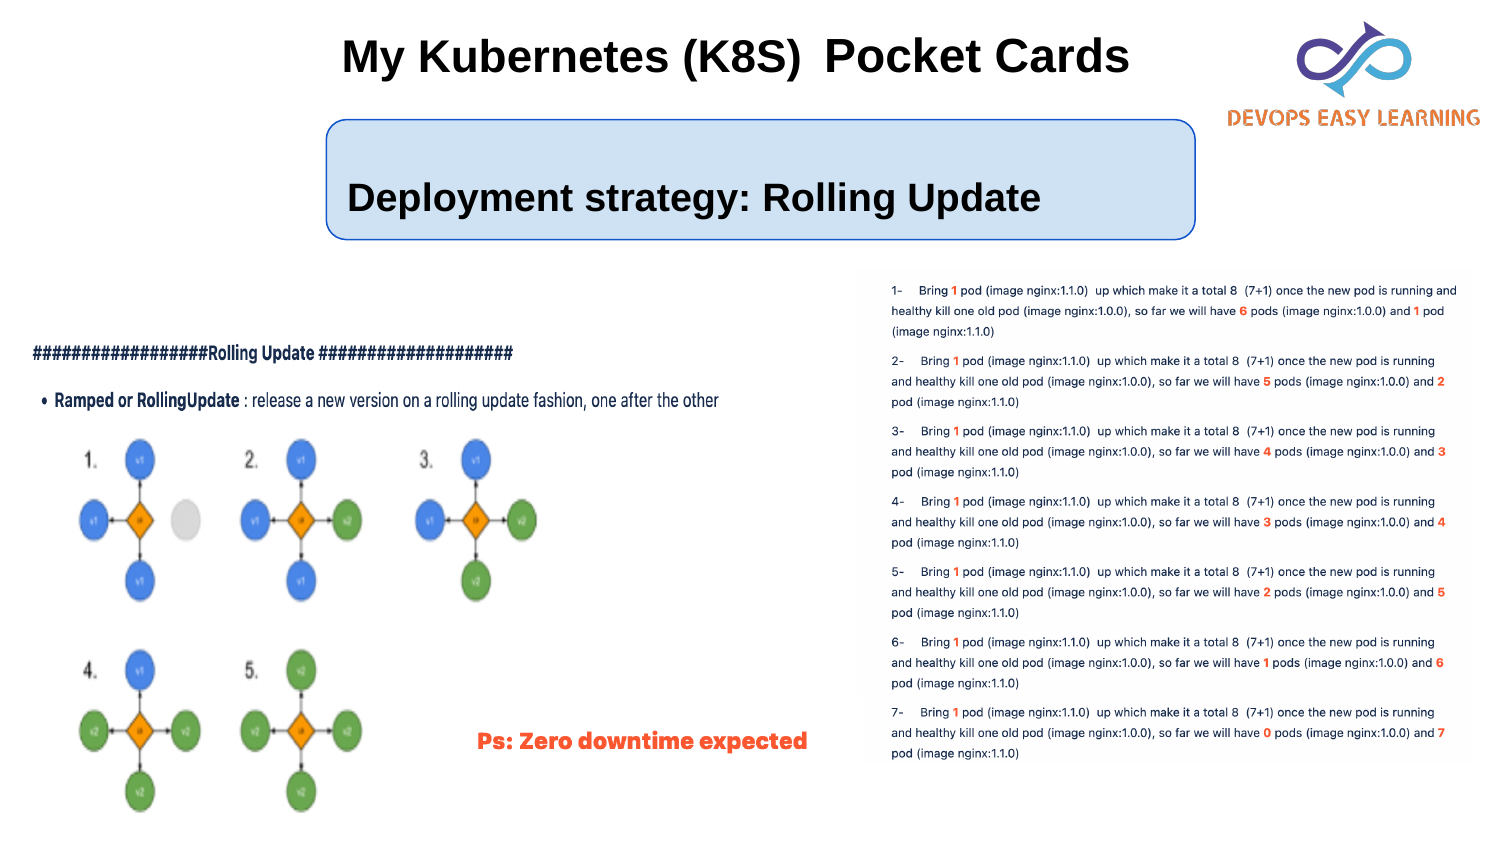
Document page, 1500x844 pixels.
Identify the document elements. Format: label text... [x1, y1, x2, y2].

text_box My Kubernetes (K8S) Pocket Cards [7, 9, 1215, 138]
text_box [474, 233, 1344, 299]
picture [1216, 9, 1492, 148]
picture [24, 268, 1473, 819]
text_box Deployment strategy: Rolling Update [326, 119, 1196, 240]
